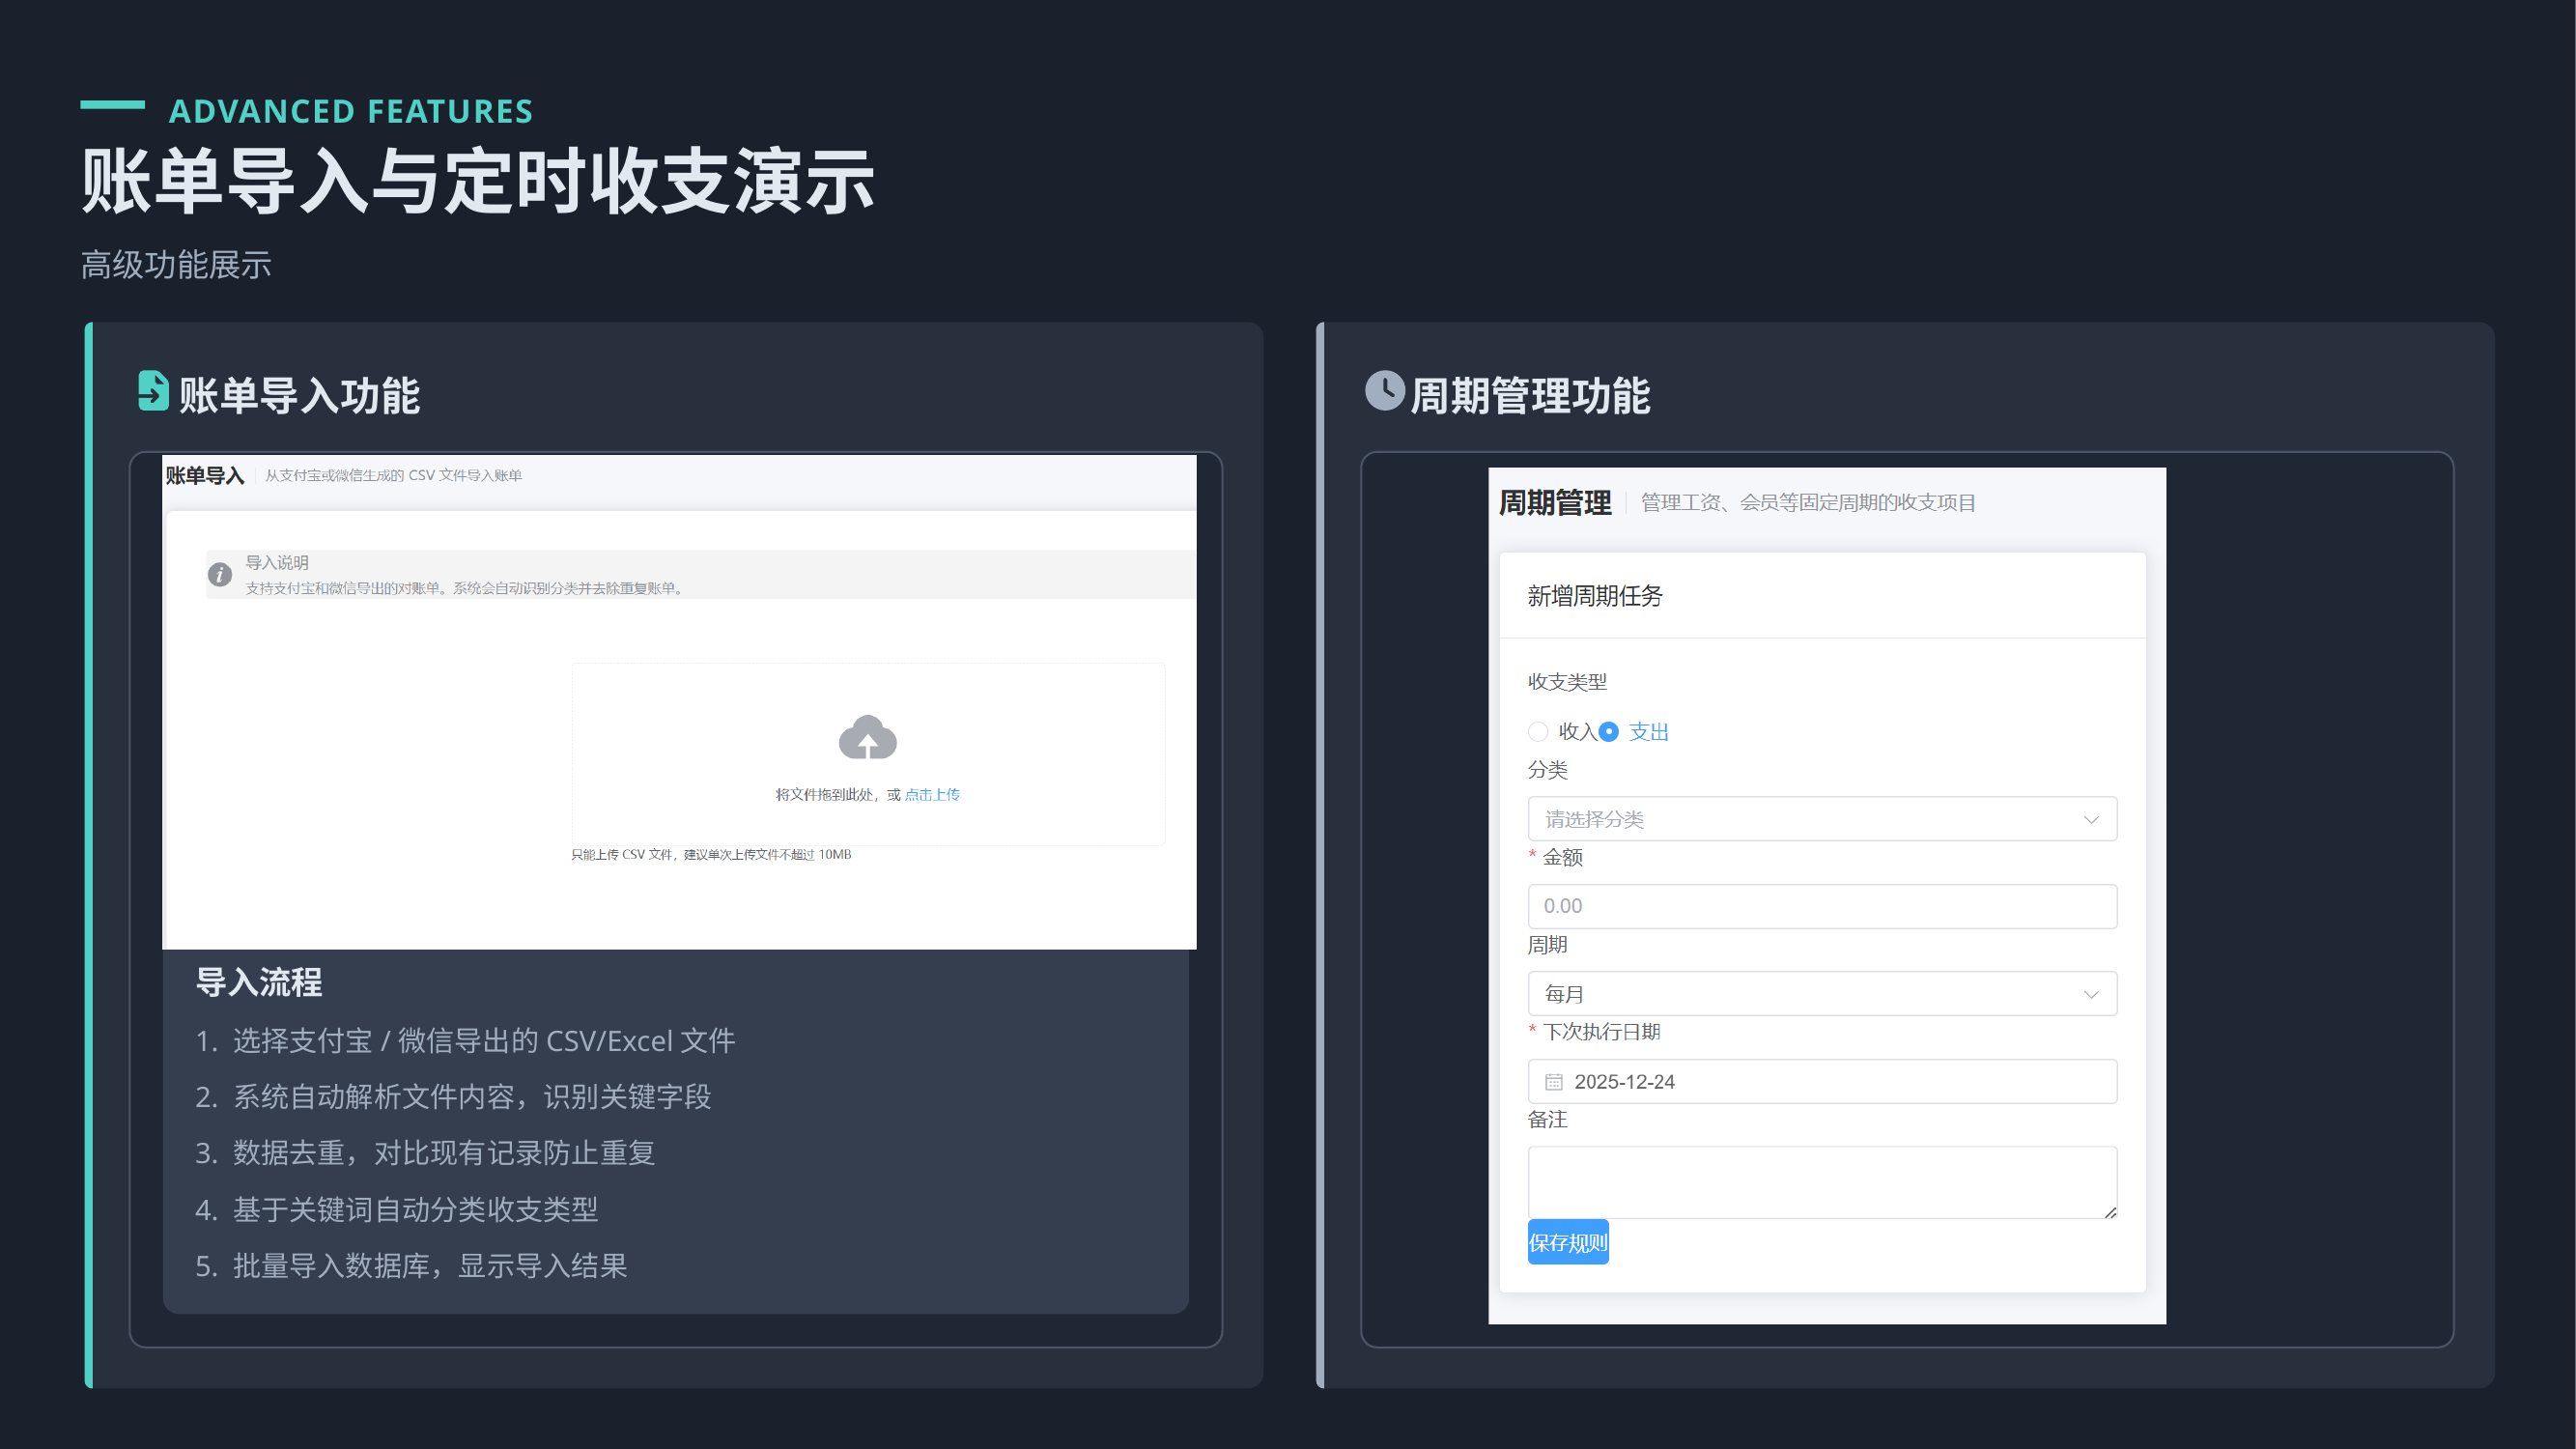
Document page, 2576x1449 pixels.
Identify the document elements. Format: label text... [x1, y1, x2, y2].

text_box 4. 基于关键词自动分类收支类型 [195, 1185, 1172, 1226]
text_box [1316, 322, 1324, 1389]
text_box [1324, 322, 2496, 1389]
text_box [138, 370, 169, 411]
text_box [162, 950, 1190, 1315]
text_box 1. 选择支付宝/微信导出的CSV/Excel文件 [195, 1016, 1172, 1057]
text_box 周期管理功能 [1410, 361, 2476, 419]
text_box [93, 322, 1264, 1389]
text_box 5. 批量导入数据库，显示导入结果 [195, 1241, 1172, 1282]
text_box 3. 数据去重，对比现有记录防止重复 [195, 1128, 1172, 1170]
text_box [84, 322, 93, 1389]
text_box 2. 系统自动解析文件内容，识别关键字段 [195, 1072, 1172, 1113]
text_box 高级功能展示 [80, 233, 2511, 282]
text_box [1365, 370, 1406, 411]
text_box 账单导入功能 [179, 361, 1244, 419]
text_box 账单导入与定时收支演示 [80, 145, 2532, 226]
text_box [1361, 451, 2454, 1348]
text_box ADVANCED FEATURES [168, 80, 558, 129]
text_box [80, 100, 146, 109]
text_box [129, 451, 1223, 1348]
picture [162, 455, 1197, 950]
picture [1488, 468, 2166, 1331]
text_box 导入流程 [195, 952, 1174, 1001]
